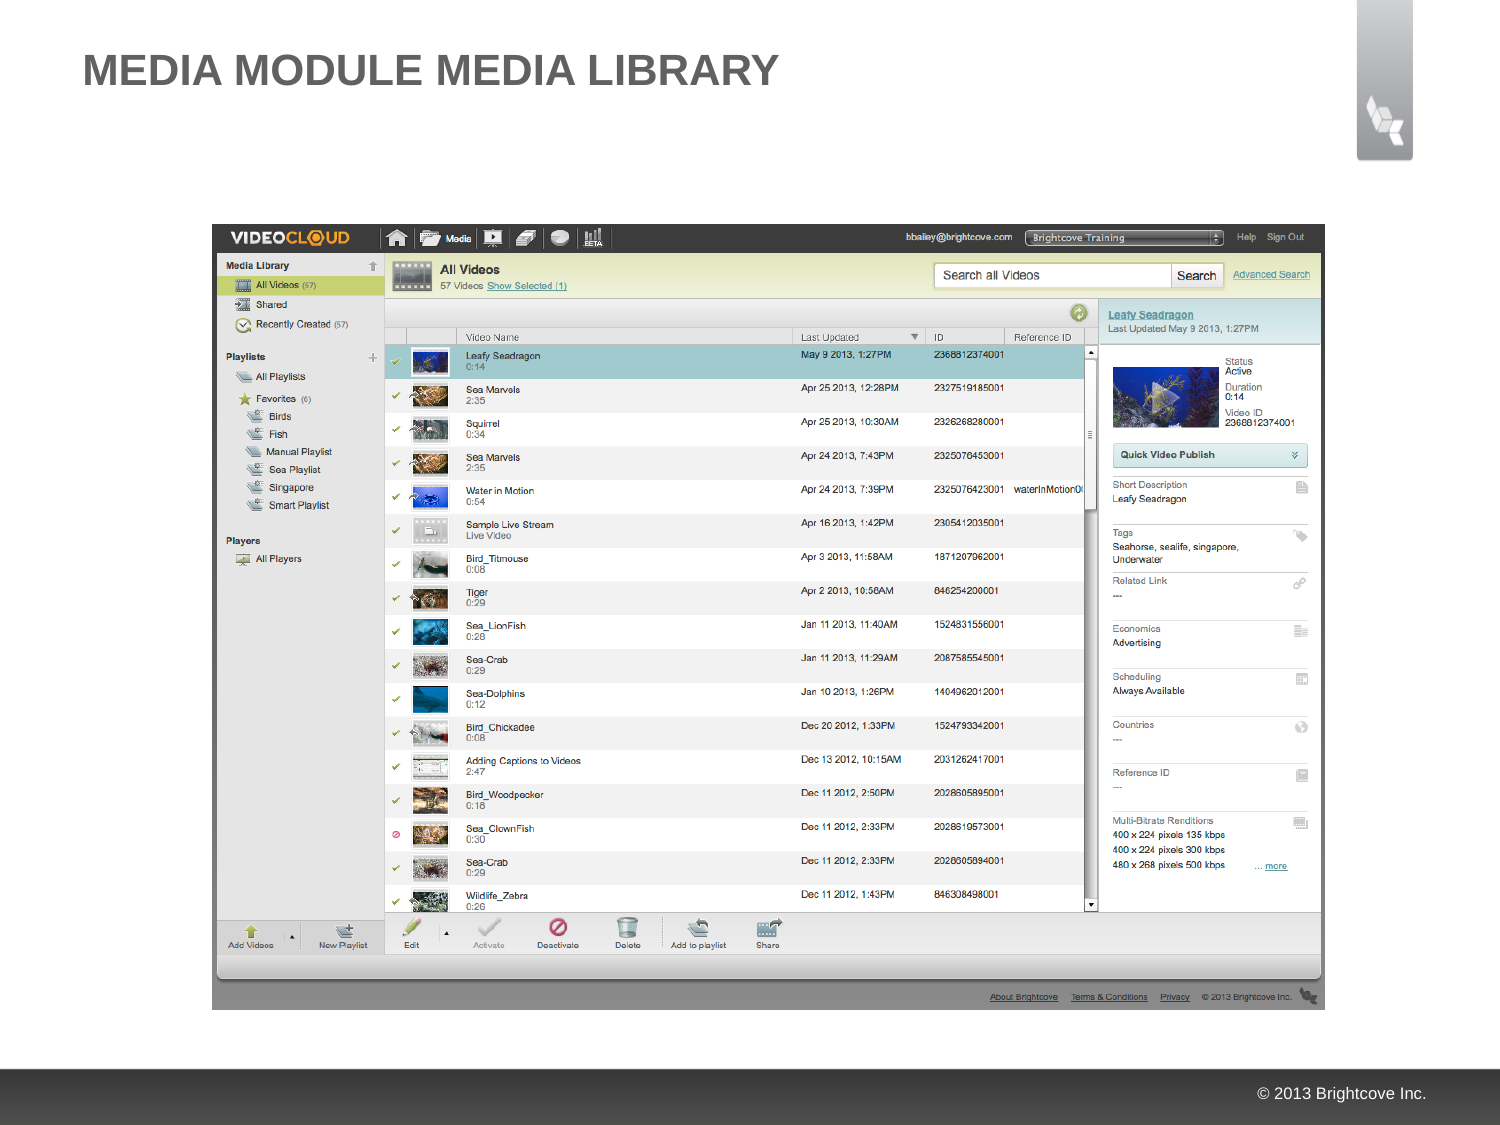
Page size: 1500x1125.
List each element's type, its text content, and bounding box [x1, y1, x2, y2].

picture [0, 0, 1500, 1125]
title Media Module Media Library [66, 34, 1322, 203]
